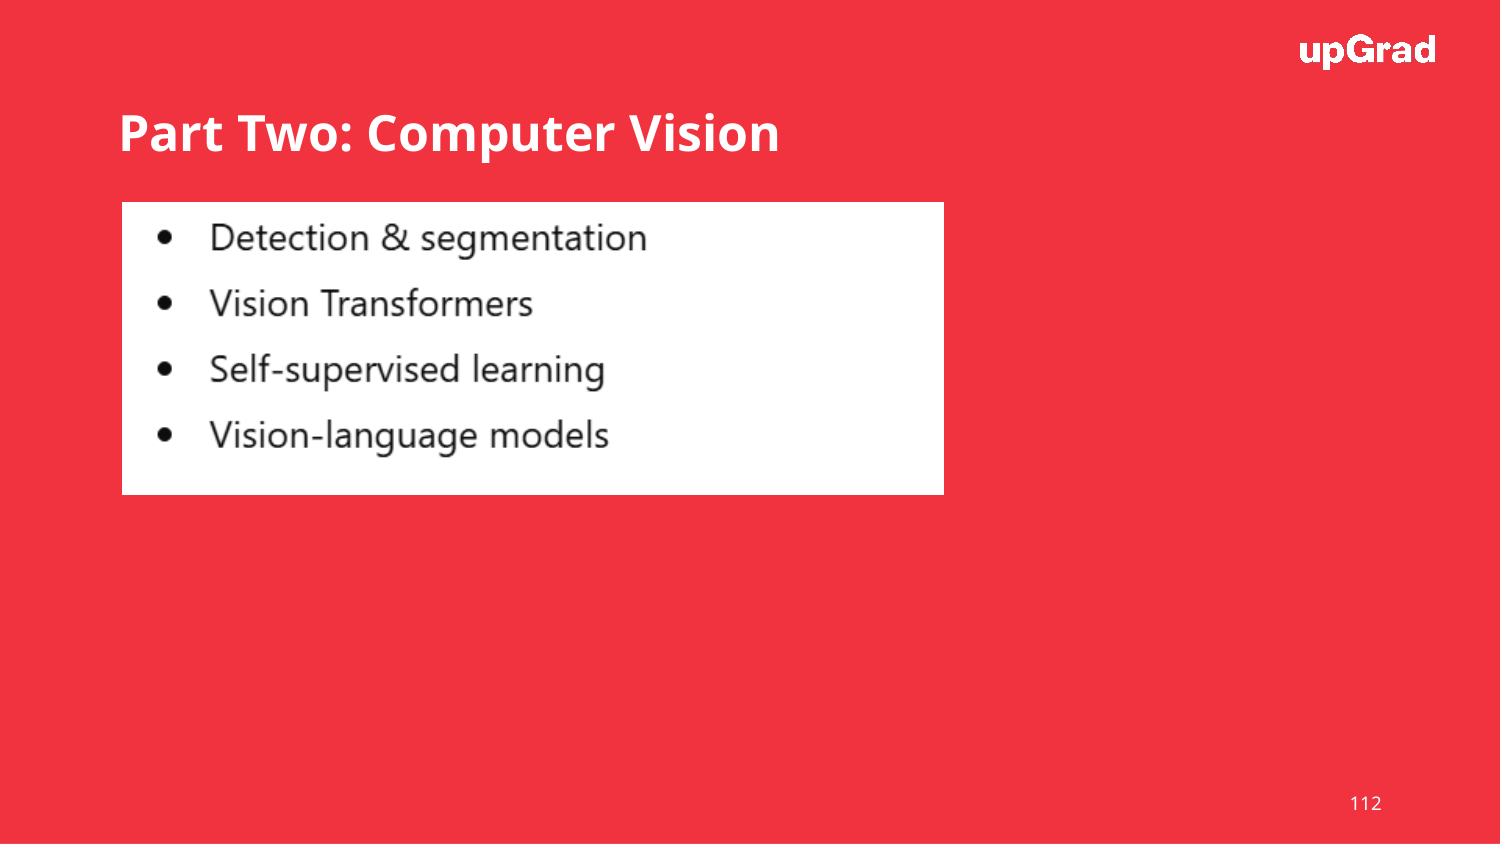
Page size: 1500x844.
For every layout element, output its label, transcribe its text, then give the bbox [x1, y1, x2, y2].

picture [121, 201, 945, 495]
title Part Two: Computer Vision [103, 89, 1087, 182]
slide_number 112 [1059, 782, 1397, 827]
picture [1300, 34, 1435, 70]
